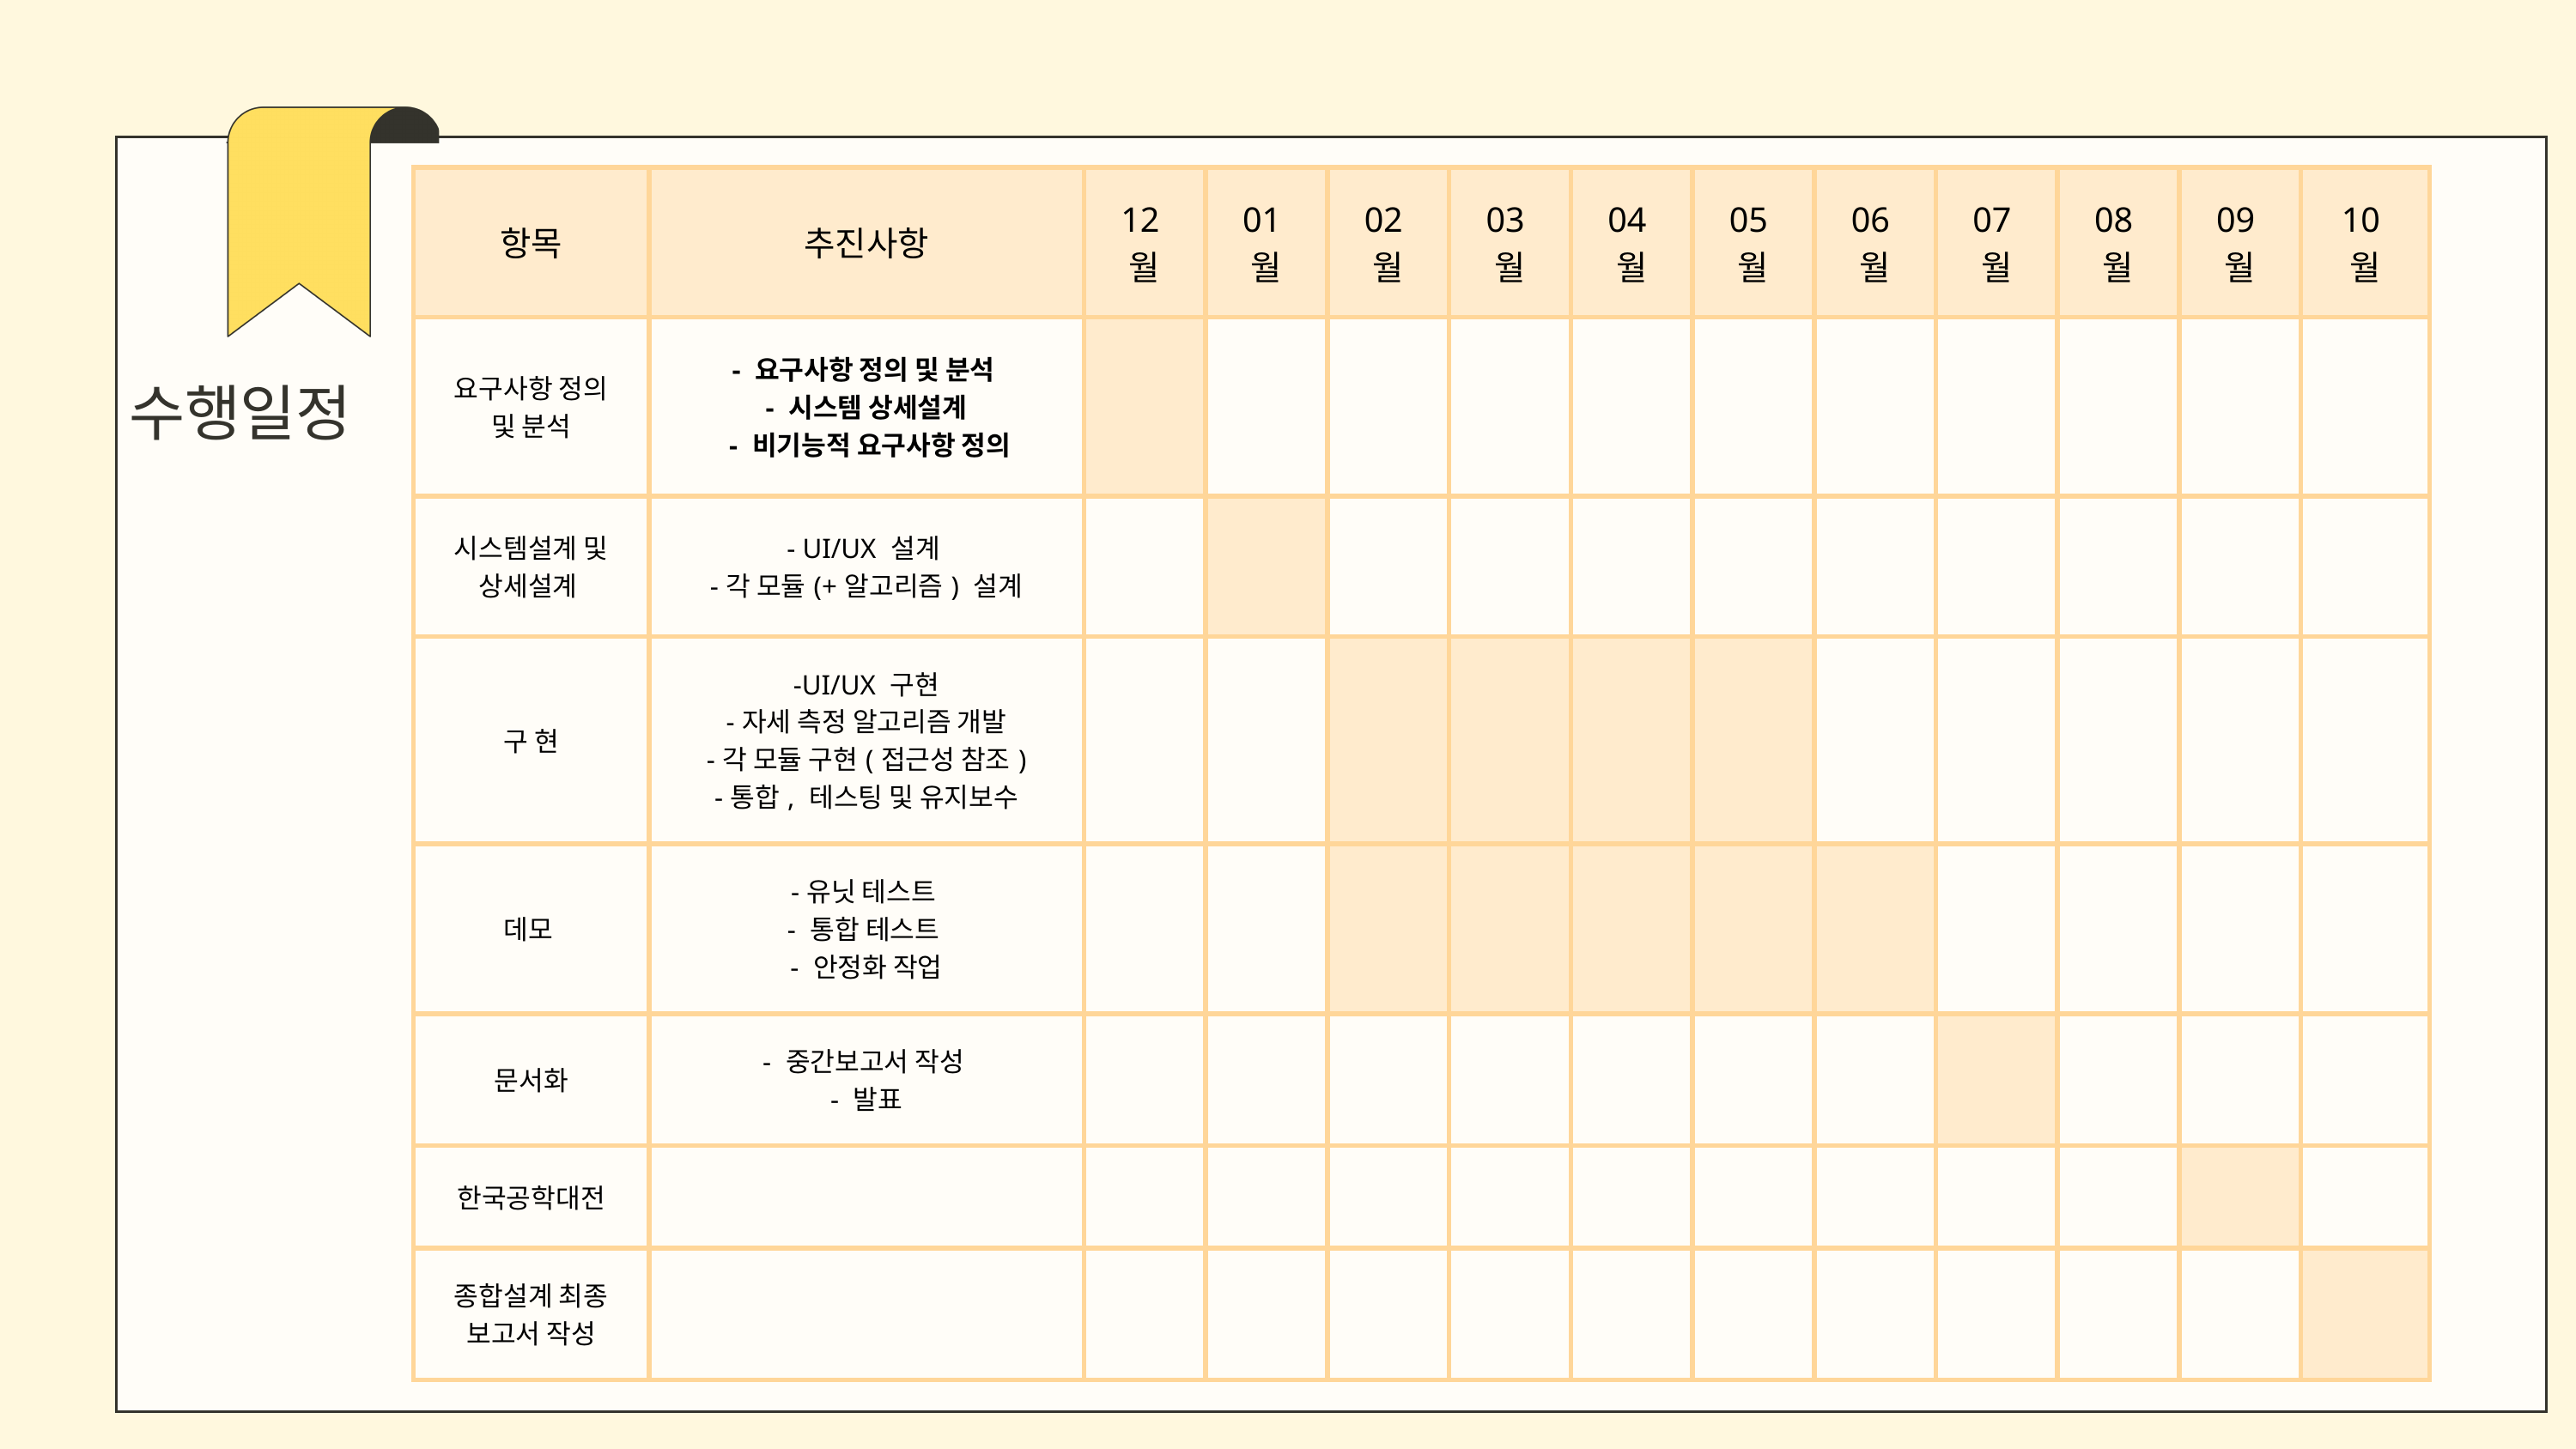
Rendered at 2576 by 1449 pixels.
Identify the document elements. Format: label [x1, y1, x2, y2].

text_box [226, 106, 440, 135]
text_box [116, 136, 2547, 1412]
